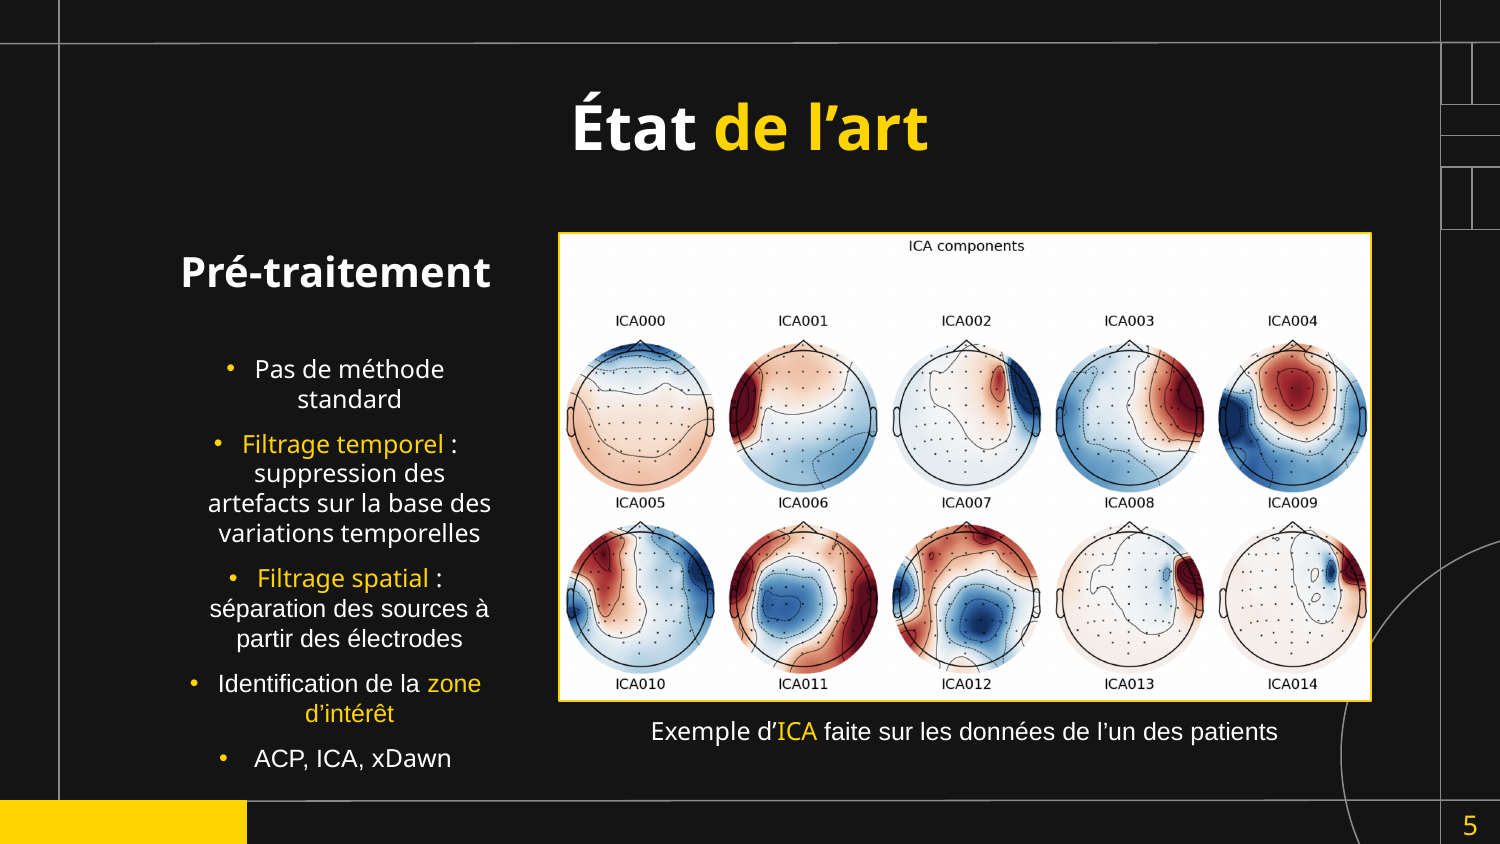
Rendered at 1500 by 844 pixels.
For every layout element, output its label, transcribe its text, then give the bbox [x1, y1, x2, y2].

text_box Exemple d’ICA faite sur les données de l’un des patients [559, 707, 1371, 760]
subtitle Pas de méthode standard Filtrage temporel : suppression des artefacts sur la base des variations temporelles Filtrage spatial : séparation des sources à partir des électrodes Identification de la zone d’intérêt ACP, ICA, xDawn [158, 339, 513, 763]
title État de l’art [118, 72, 1382, 167]
picture [559, 233, 1371, 701]
subtitle Pré-traitement [158, 203, 513, 339]
text_box 5 [1437, 801, 1500, 844]
